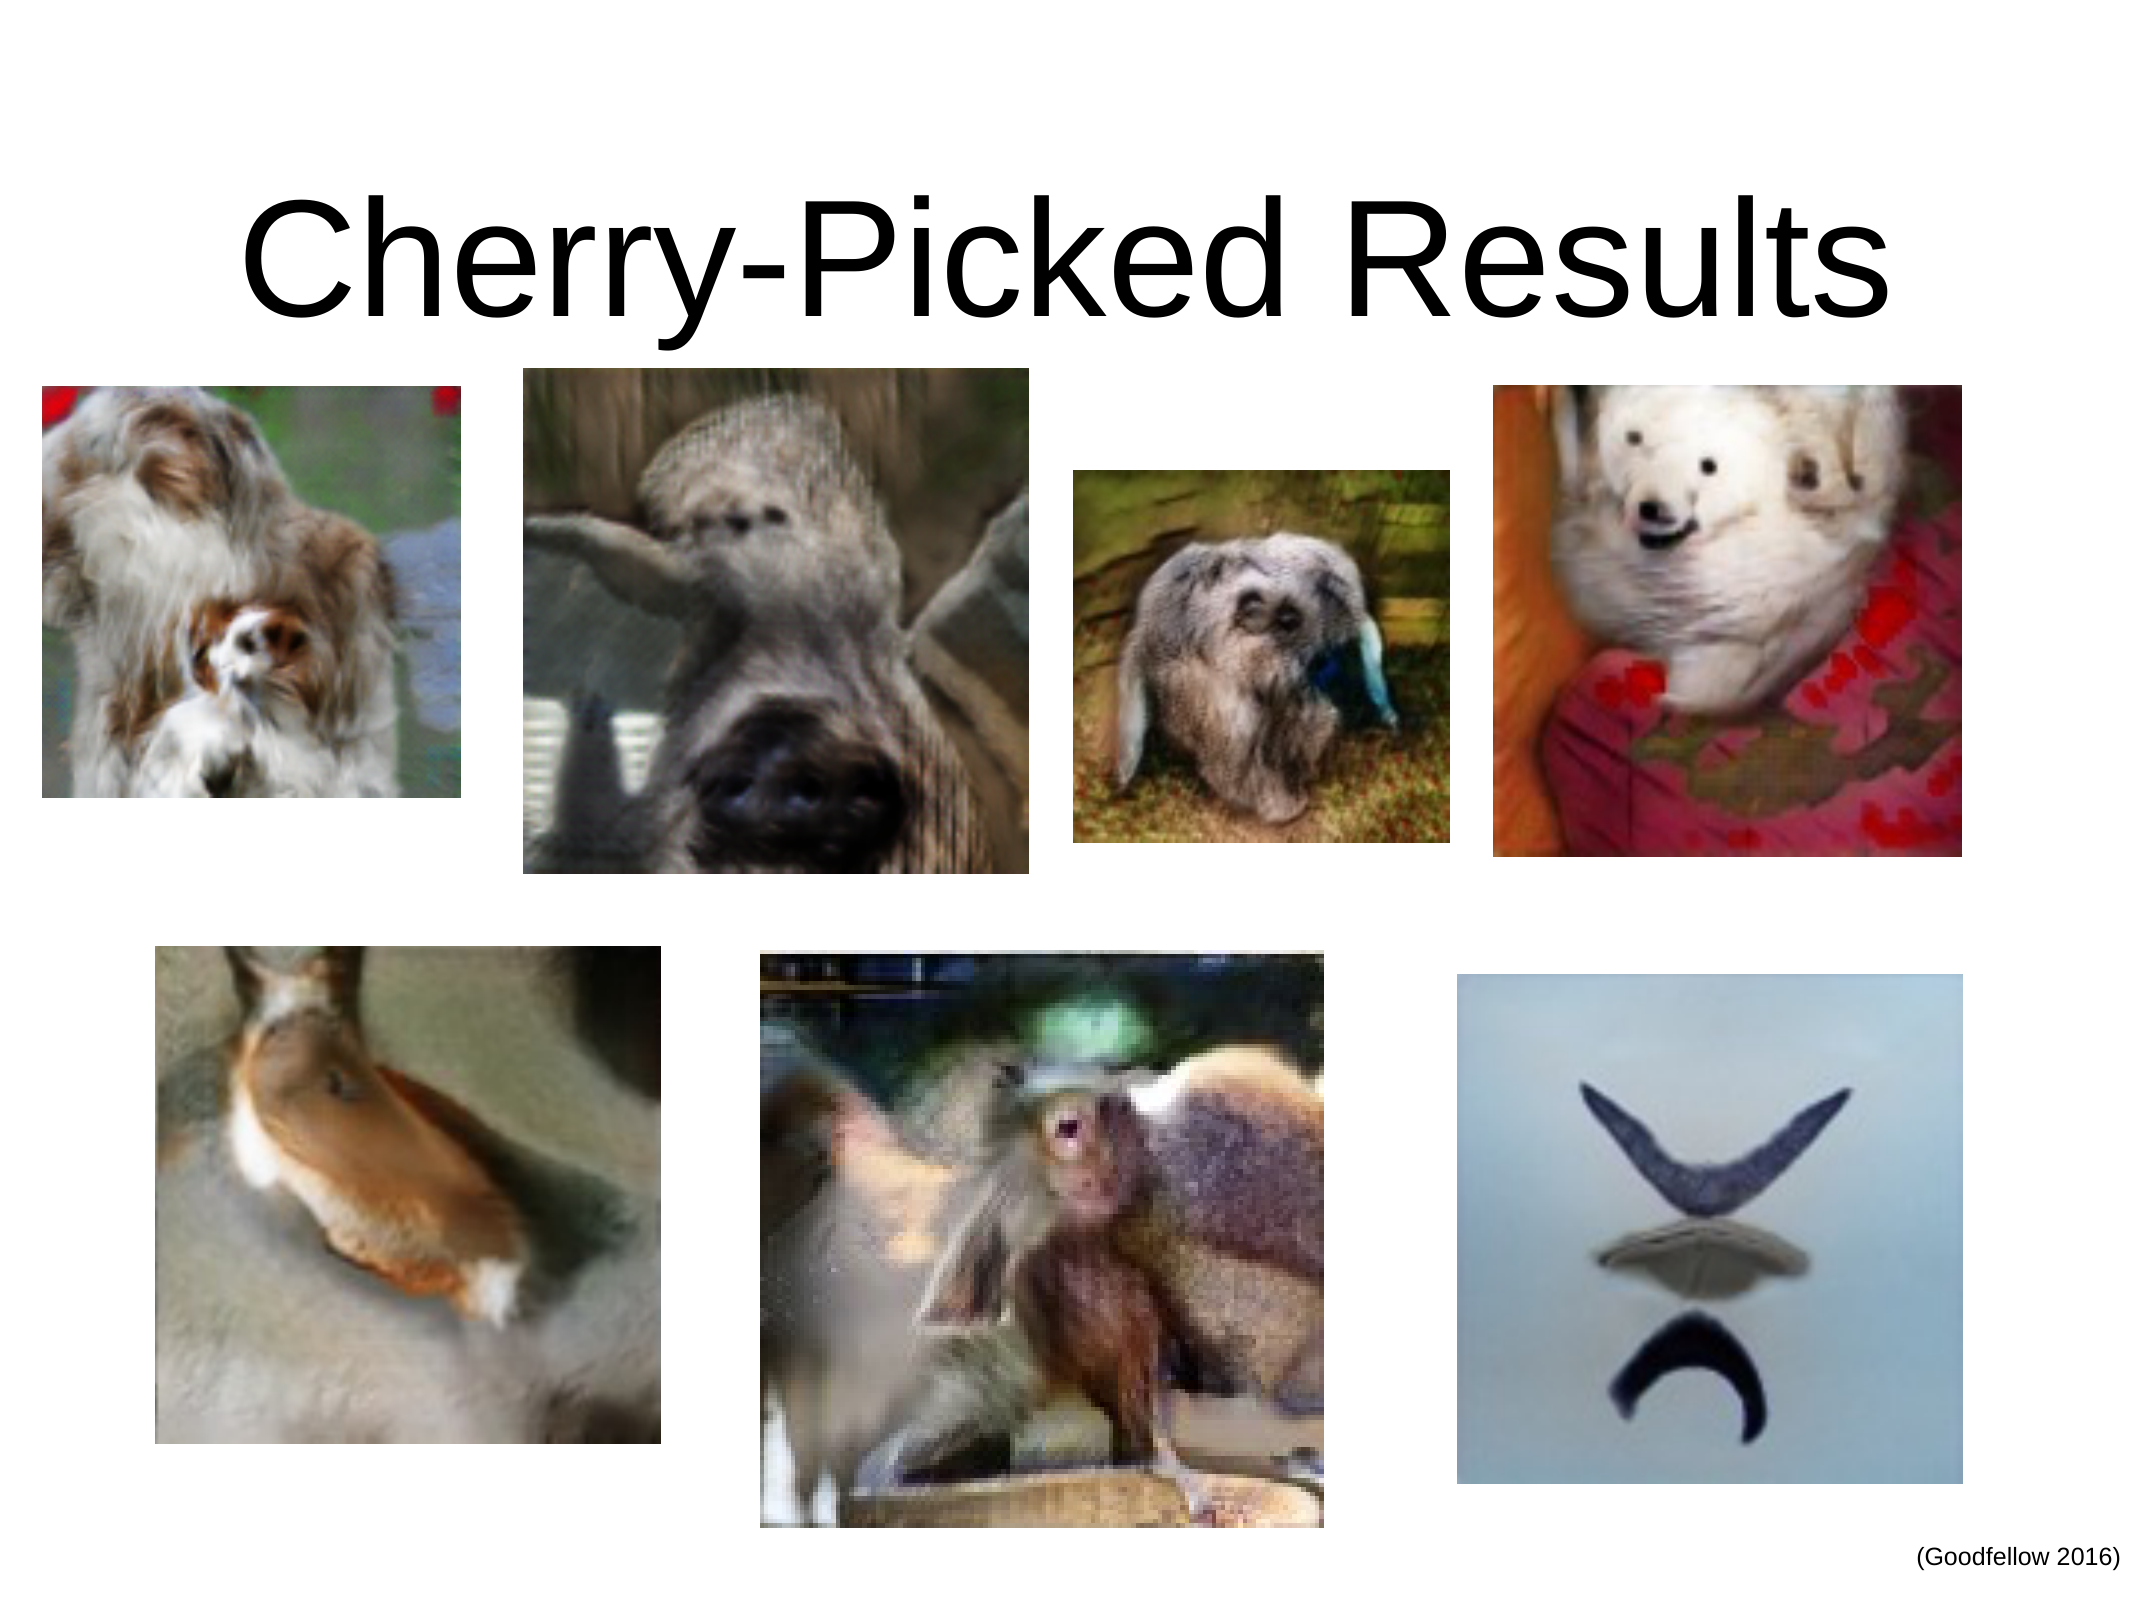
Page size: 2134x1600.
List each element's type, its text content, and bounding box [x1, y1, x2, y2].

picture [760, 950, 1324, 1528]
picture [1457, 974, 1963, 1485]
picture [523, 368, 1030, 874]
picture [154, 946, 661, 1445]
title Cherry-Picked Results [155, 72, 1978, 428]
picture [1073, 470, 1450, 844]
picture [42, 386, 461, 799]
picture [1493, 385, 1962, 857]
